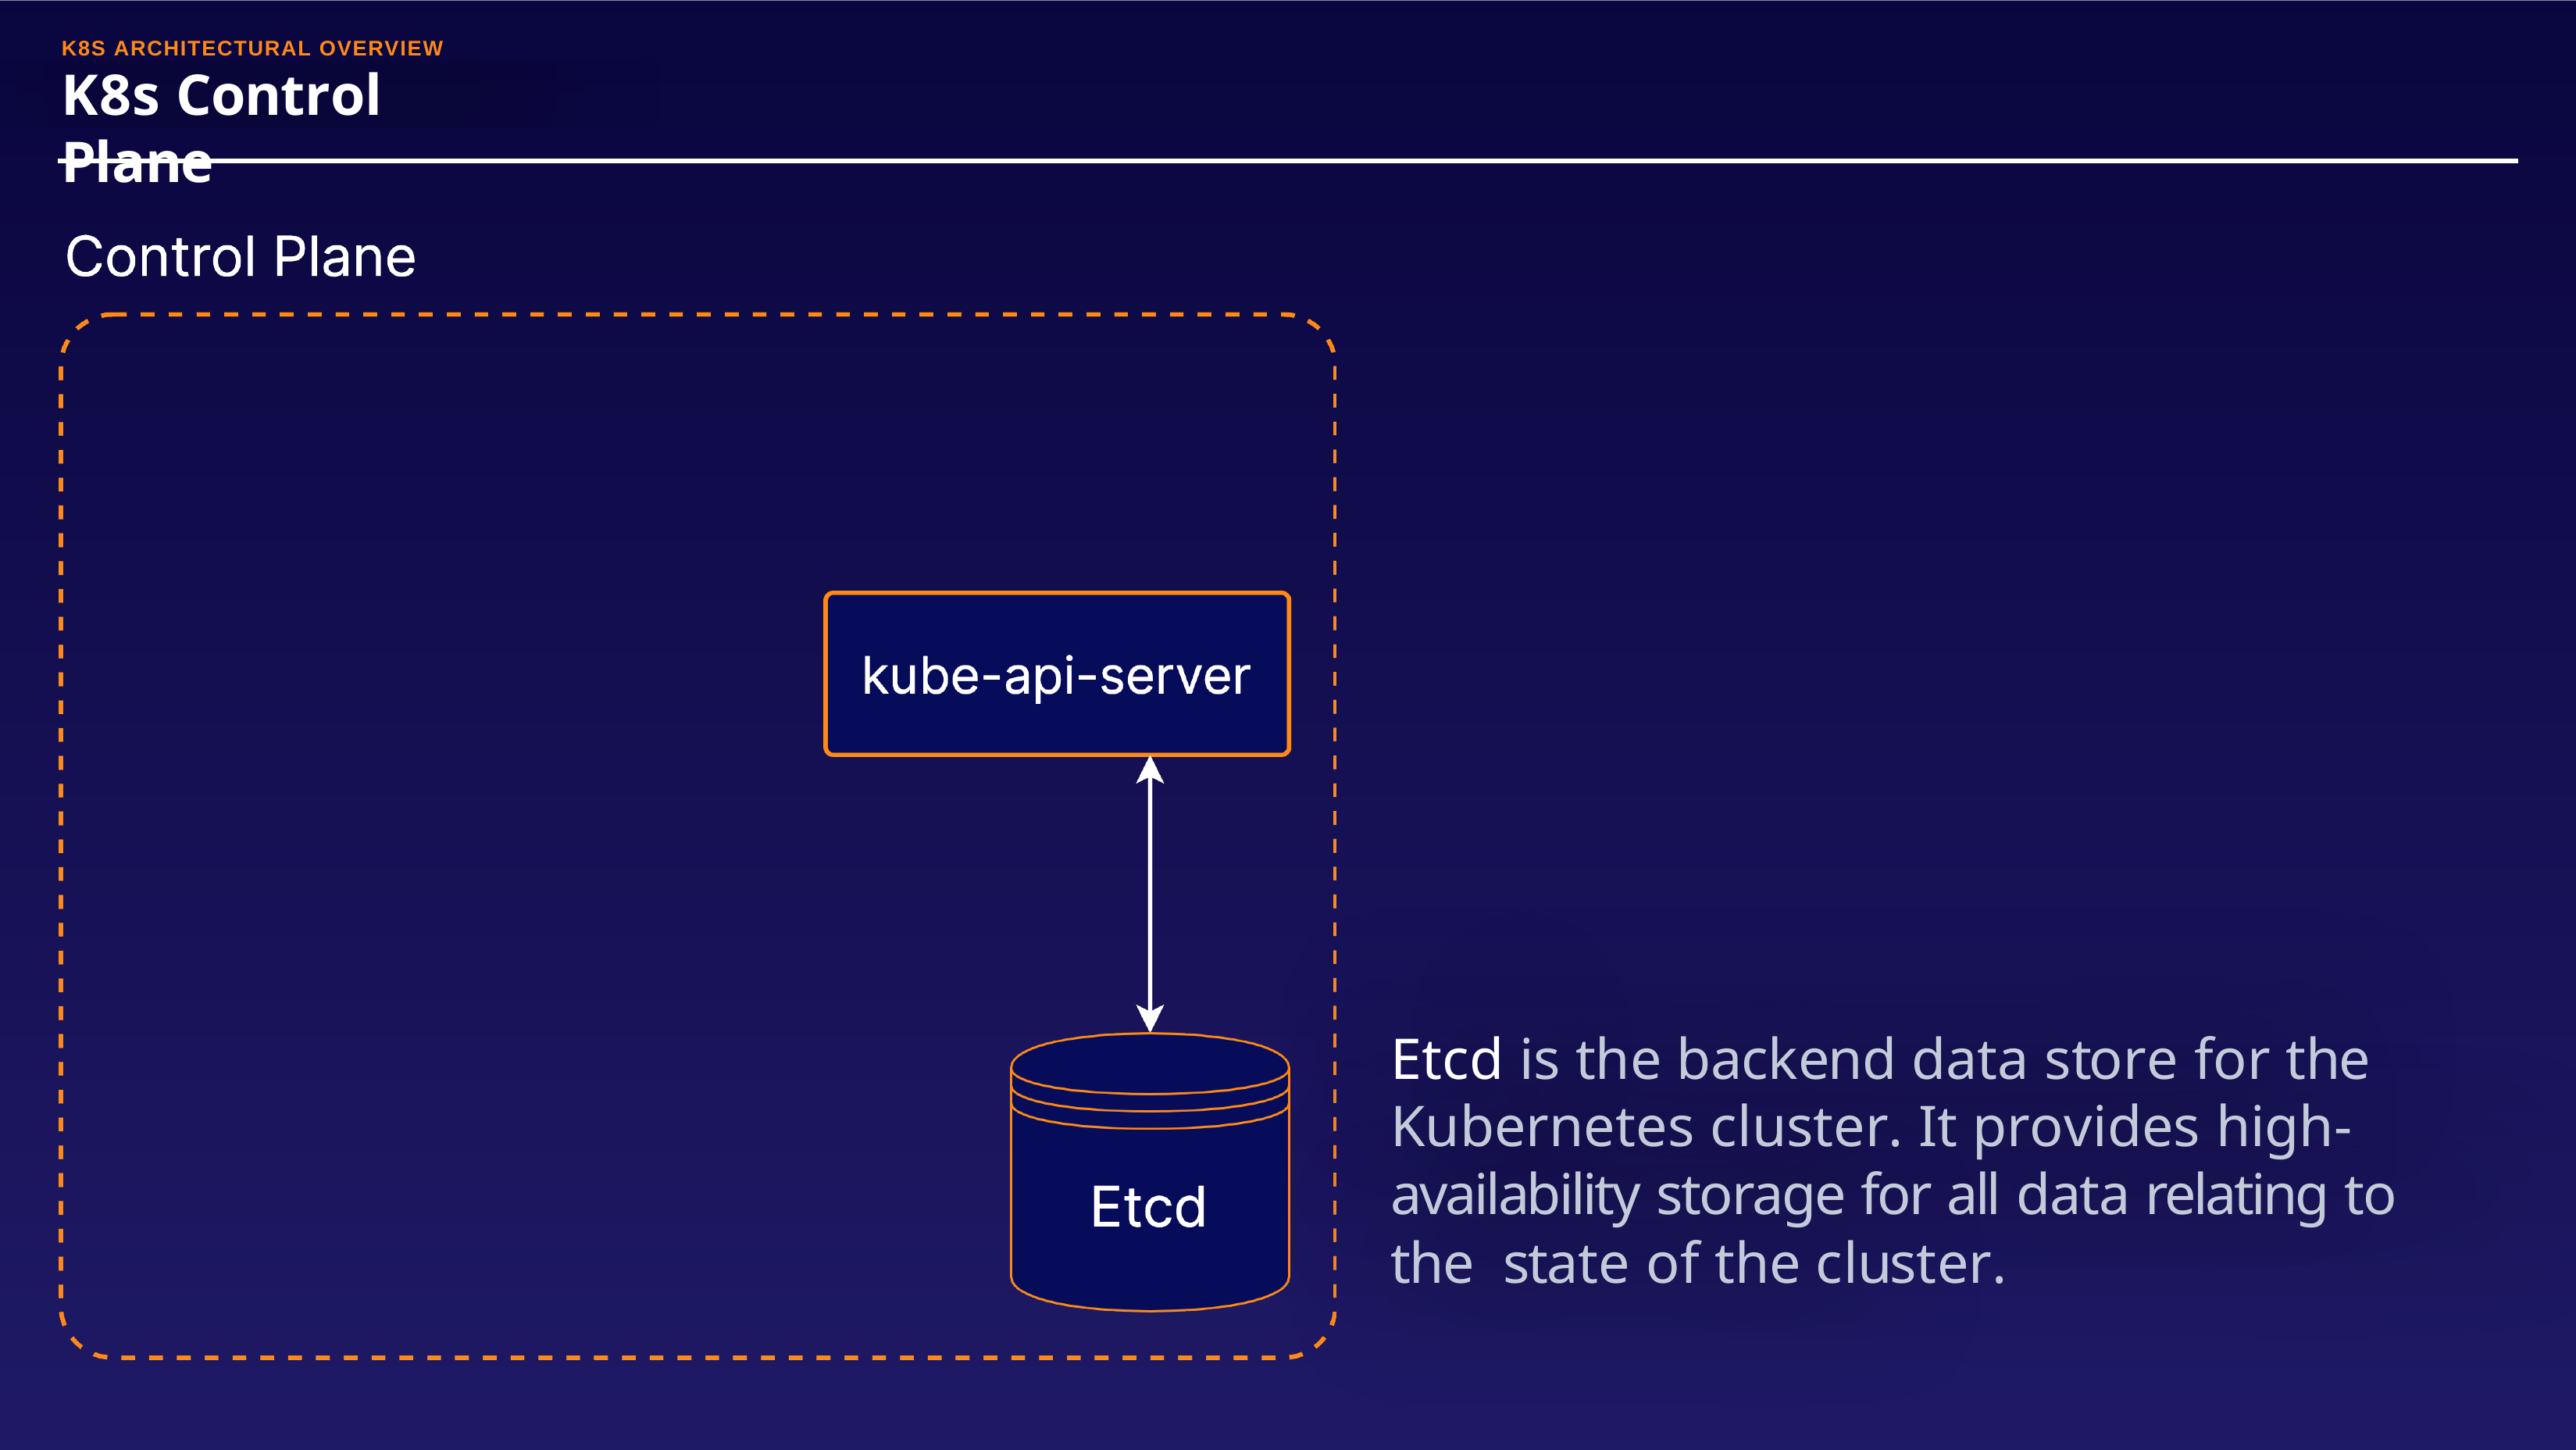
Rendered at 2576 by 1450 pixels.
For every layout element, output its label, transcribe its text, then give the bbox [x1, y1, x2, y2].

text_box K8S ARCHITECTURAL OVERVIEW [59, 32, 451, 59]
picture [0, 0, 2576, 1450]
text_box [57, 220, 2576, 1412]
title K8s Control Plane [59, 134, 533, 219]
